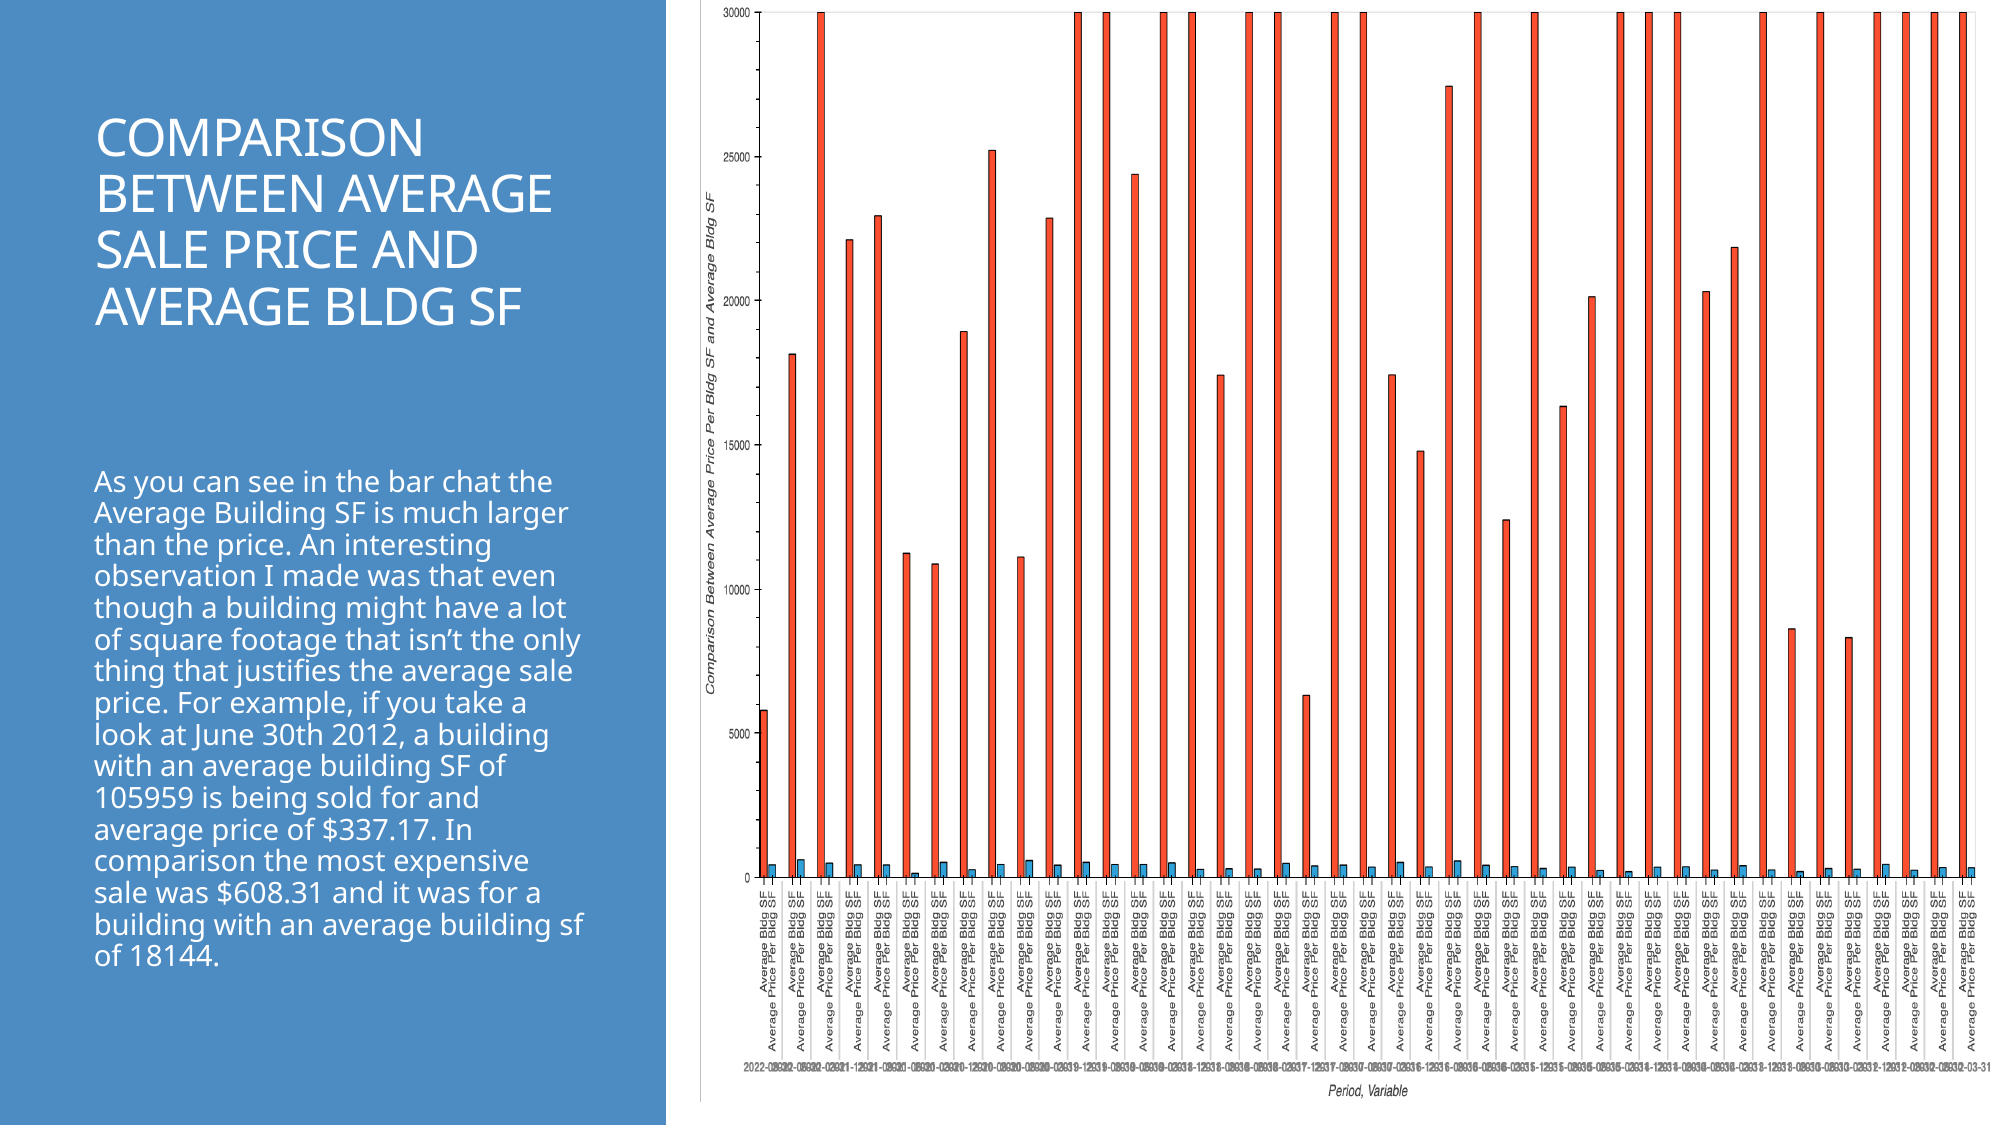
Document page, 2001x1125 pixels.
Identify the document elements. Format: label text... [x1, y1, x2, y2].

picture [699, 0, 2000, 1103]
text_box As you can see in the bar chat the Average Building SF is much larger than the price. An interesting observation I made was that even though a building might have a lot of square footage that isn’t the only thing that justifies the average sale price. For example, if you take a look at June 30th 2012, a building with an average building SF of 105959 is being sold for and average price of $337.17. In comparison the most expensive sale was $608.31 and it was for a building with an average building sf of 18144. [93, 459, 587, 983]
text_box [667, 0, 2000, 1125]
title COMPARISON BETWEEN AVERAGE SALE PRICE AND AVERAGE BLDG SF [80, 84, 587, 407]
text_box [0, 0, 667, 1125]
